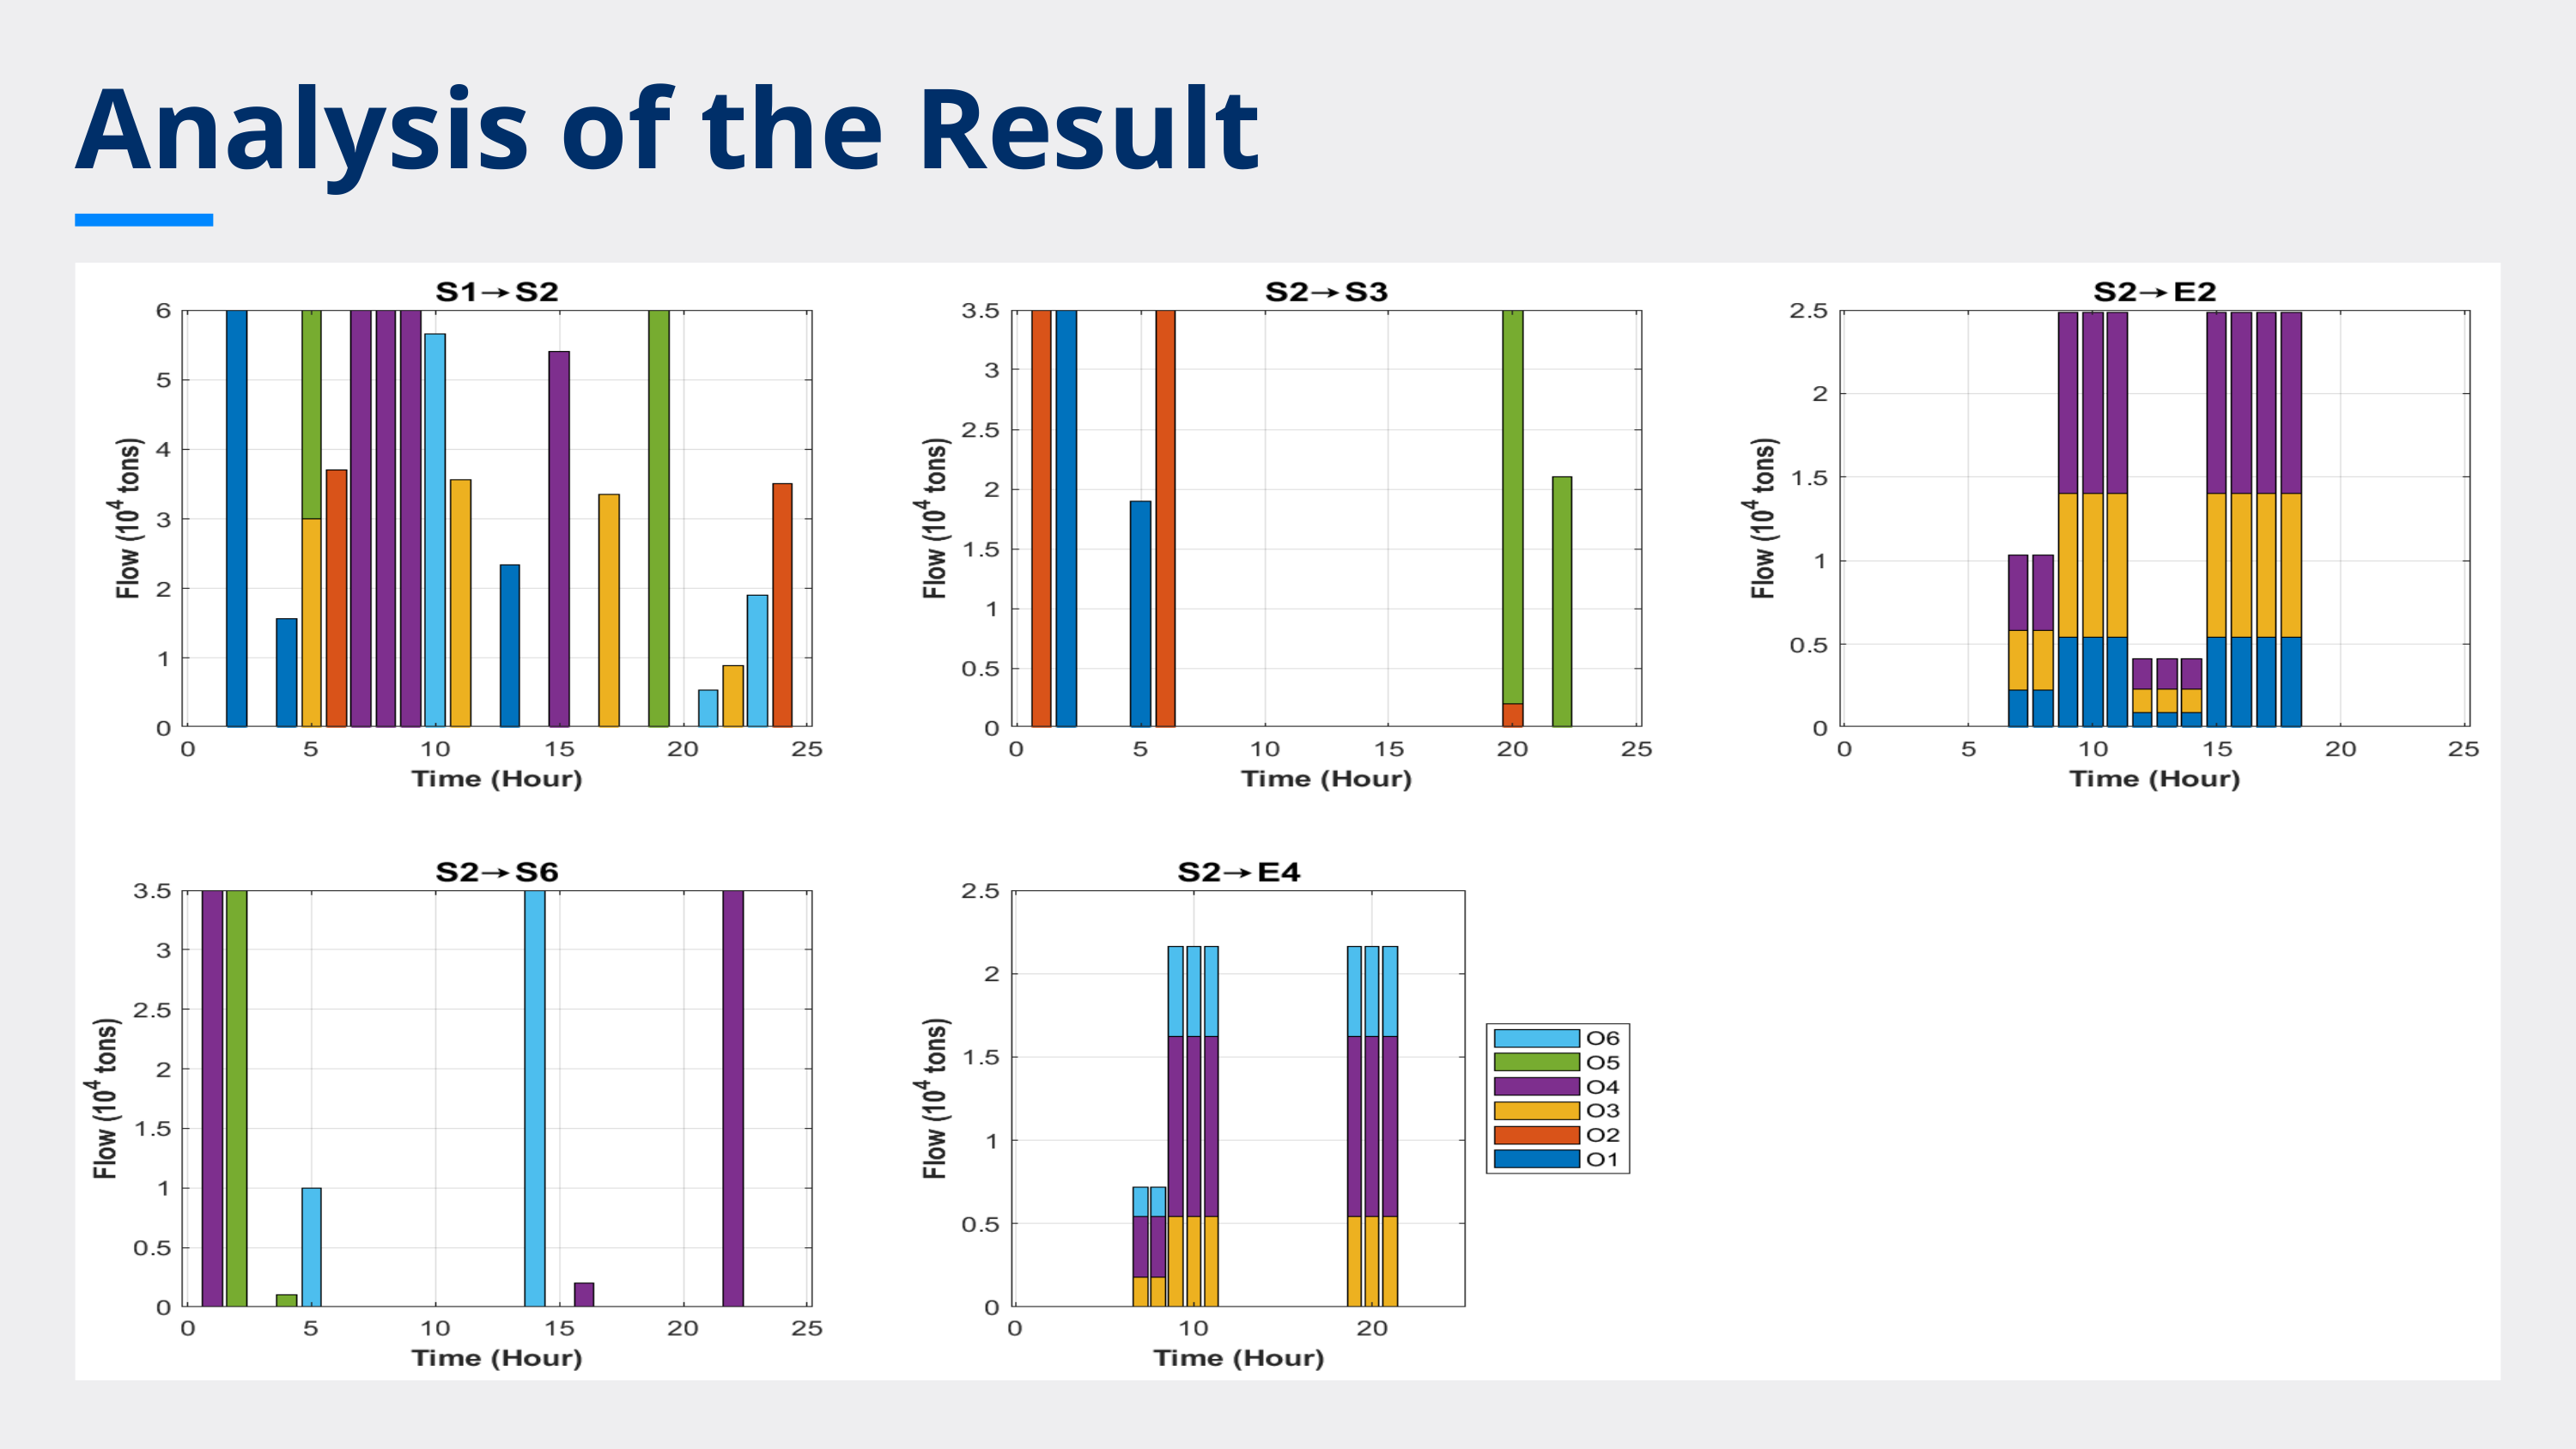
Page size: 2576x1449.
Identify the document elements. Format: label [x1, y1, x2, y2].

text_box [75, 80, 1449, 221]
picture [75, 262, 2501, 1380]
